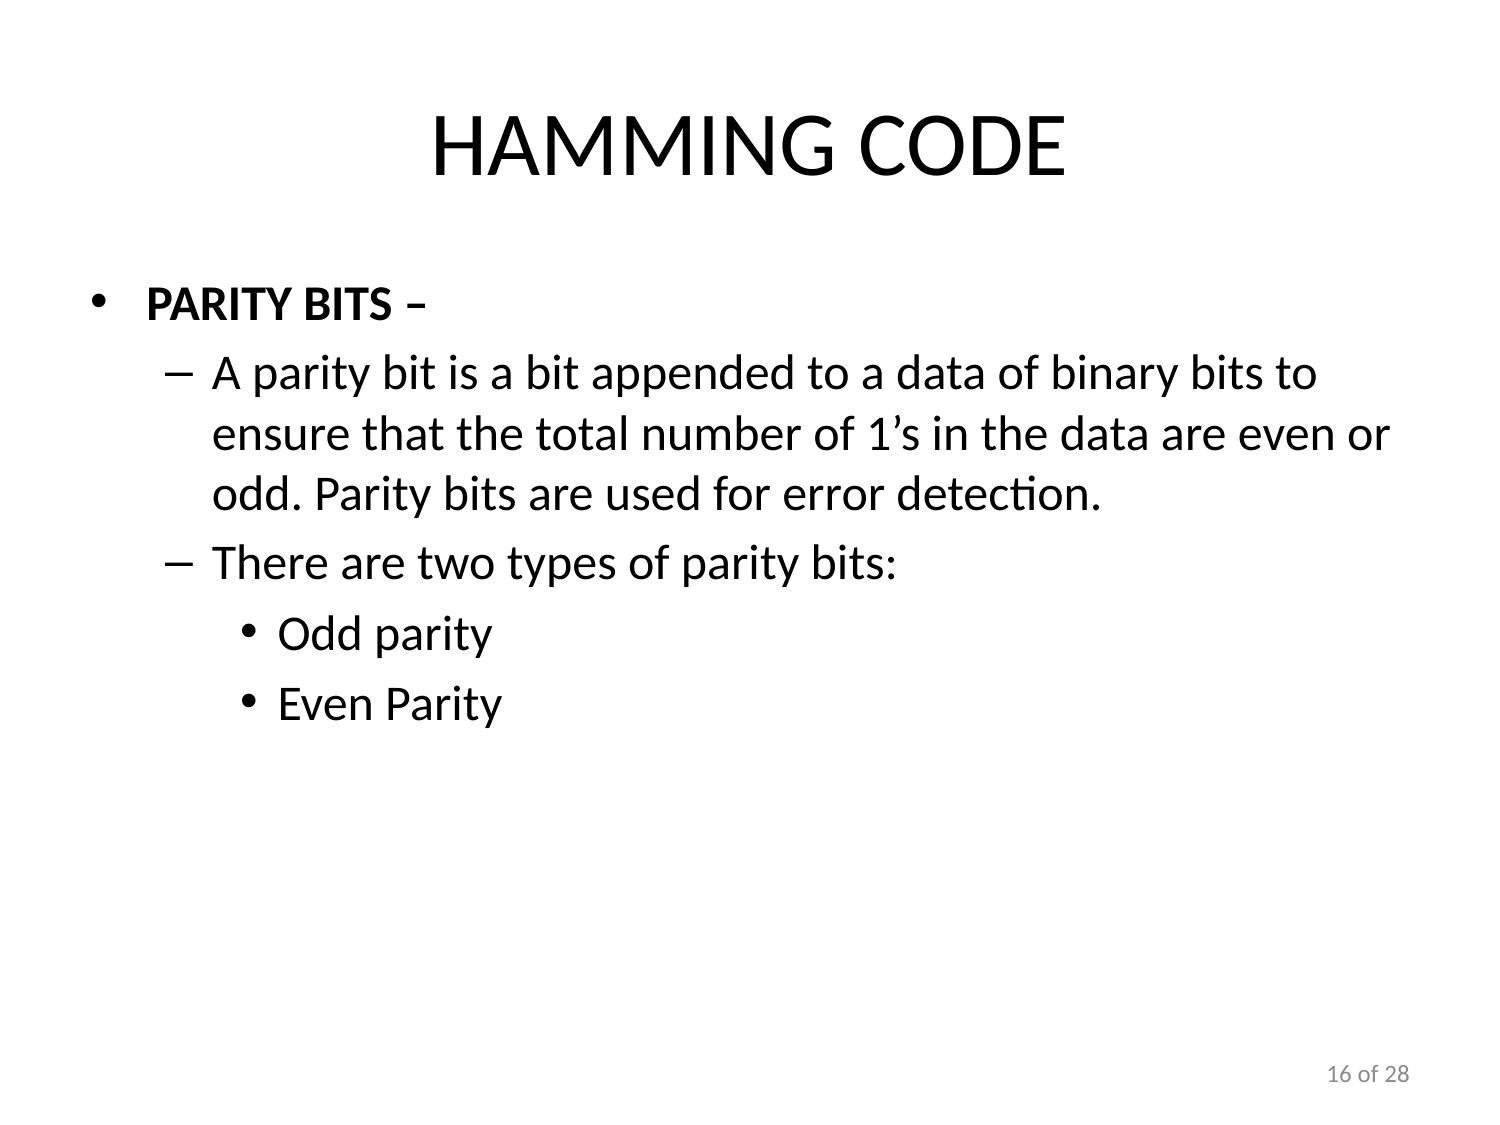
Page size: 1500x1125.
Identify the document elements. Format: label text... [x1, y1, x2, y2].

list Parity bits – A parity bit is a bit appended to a data of binary bits to ensure that the total number of 1’s in the data are even or odd. Parity bits are used for error detection. There are two types of parity bits: Odd parity Even Parity [75, 262, 1425, 1005]
title Hamming Code [75, 45, 1425, 233]
slide_number 16 of 28 [1074, 1042, 1425, 1103]
